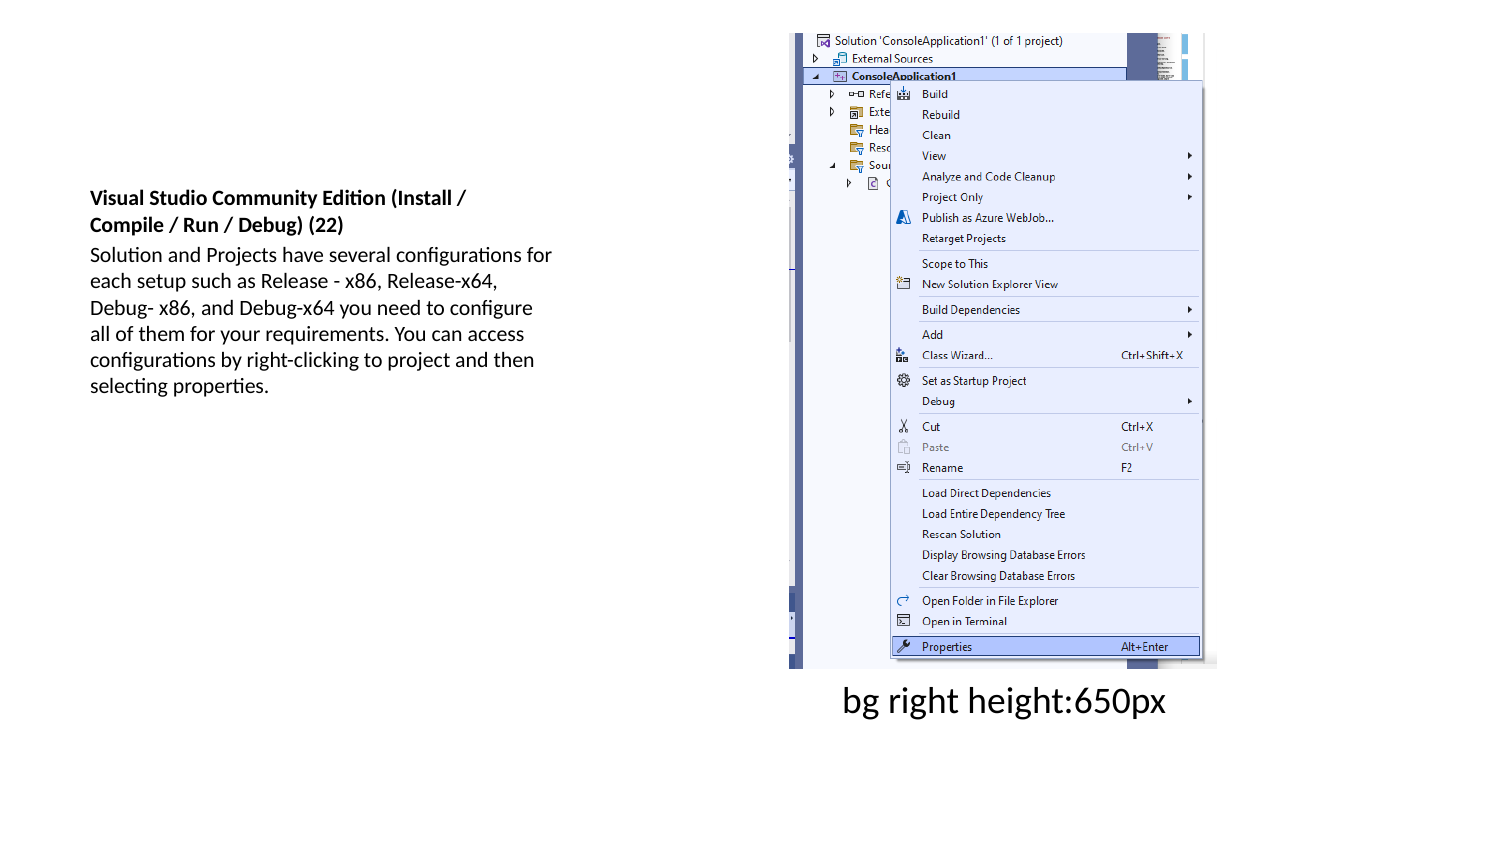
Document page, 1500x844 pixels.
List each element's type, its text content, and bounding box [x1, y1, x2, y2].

picture [789, 32, 1217, 669]
text_box bg right height:650px [585, 668, 1423, 753]
list Visual Studio Community Edition (Install / Compile / Run / Debug) (22) Solution and Projects have several configurations for each setup such as Release - x86, Release-x64, Debug- x86, and Debug-x64 you need to configure all of them for your requirements. You can access configurations by right-clicking to project and then selecting properties. [75, 176, 569, 754]
